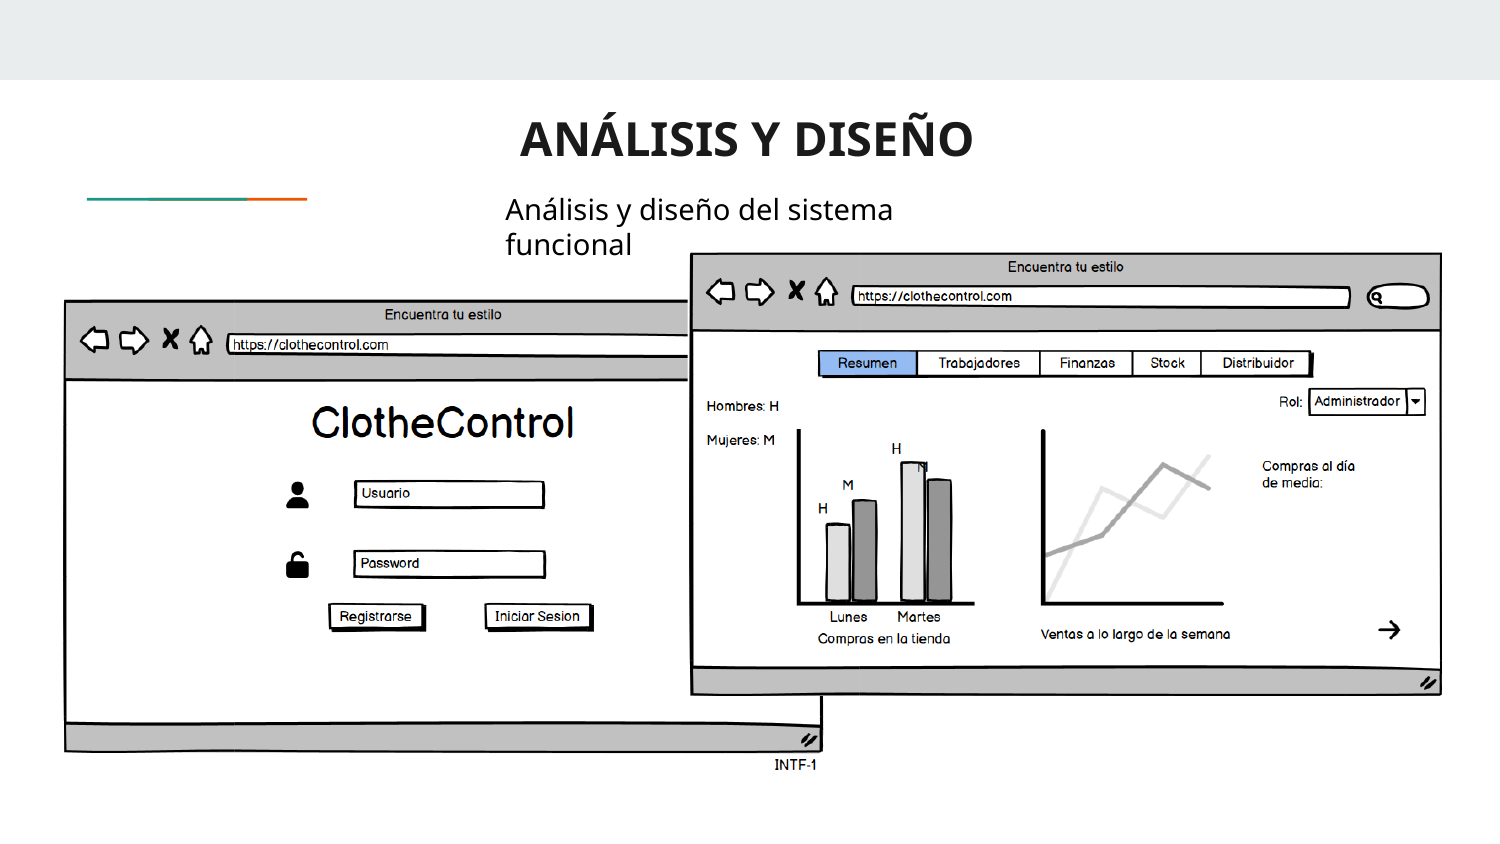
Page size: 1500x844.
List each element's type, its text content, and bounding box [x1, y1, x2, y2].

text_box Análisis y diseño del sistema funcional [490, 176, 1010, 277]
title ANÁLISIS Y DISEÑO [505, 93, 995, 176]
picture [48, 246, 1443, 782]
